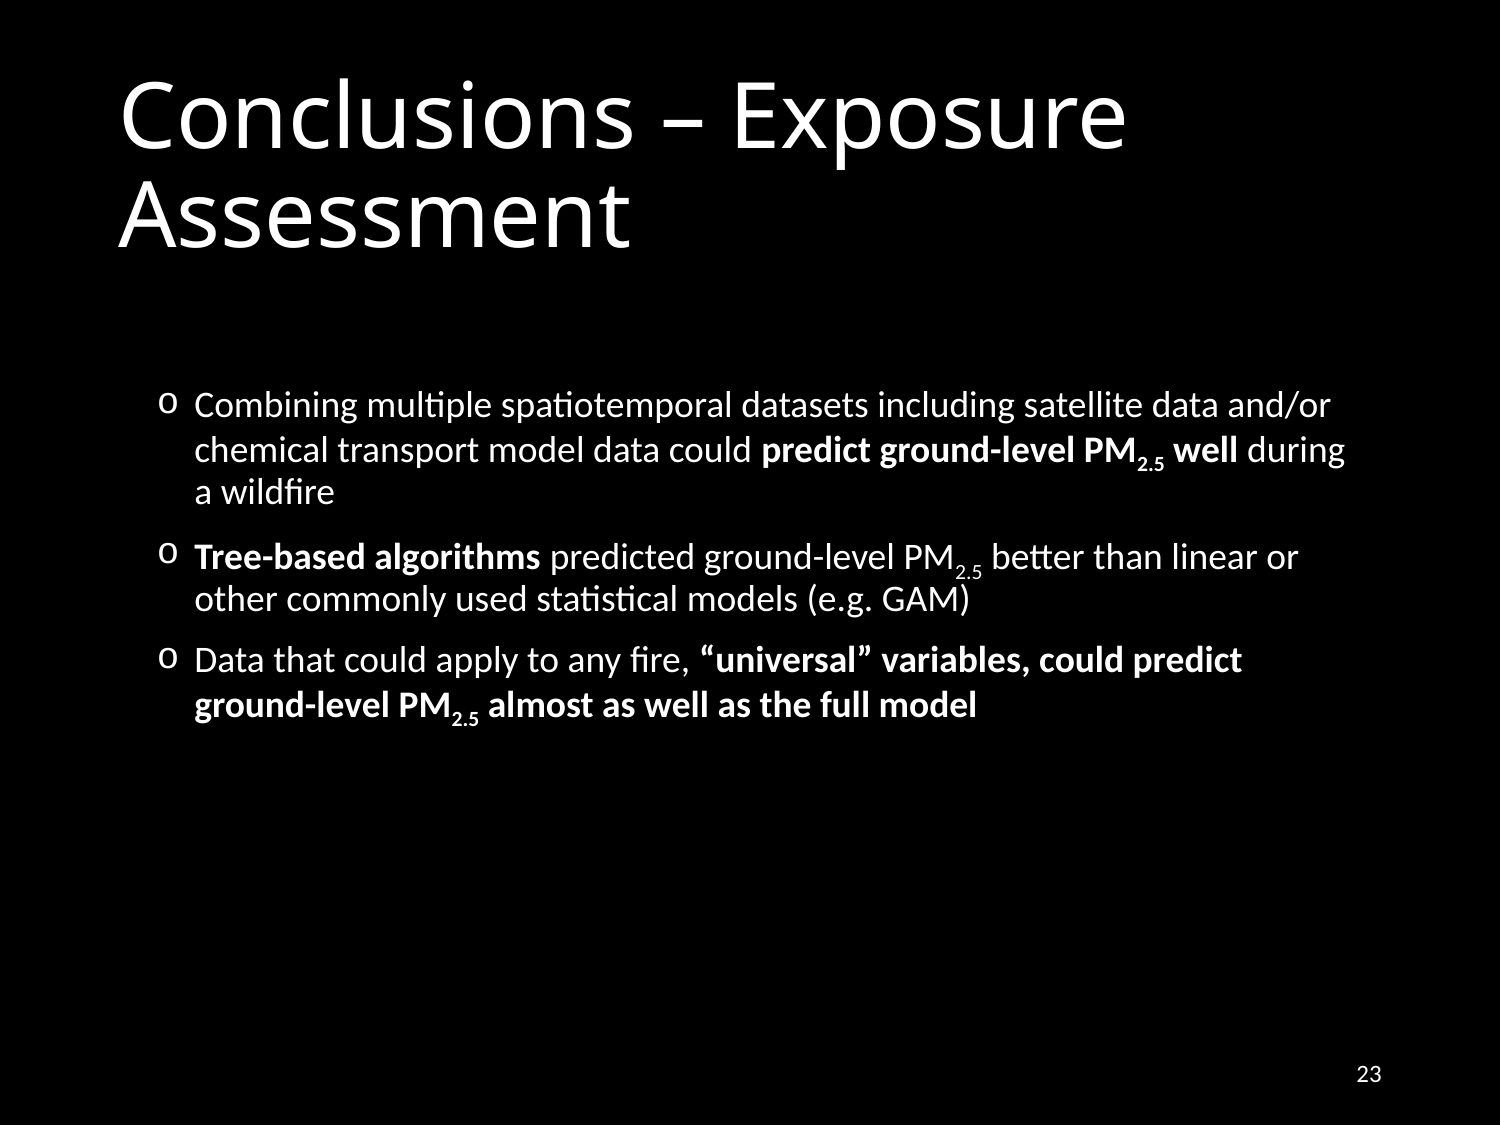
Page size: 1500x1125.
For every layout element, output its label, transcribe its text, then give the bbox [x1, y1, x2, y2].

slide_number 23 [1059, 1042, 1397, 1103]
title Conclusions – Exposure Assessment [103, 59, 1397, 278]
list Combining multiple spatiotemporal datasets including satellite data and/or chemical transport model data could predict ground-level PM2.5 well during a wildfire Tree-based algorithms predicted ground-level PM2.5 better than linear or other commonly used statistical models (e.g. GAM) Data that could apply to any fire, “universal” variables, could predict ground-level PM2.5 almost as well as the full model [141, 377, 1380, 873]
